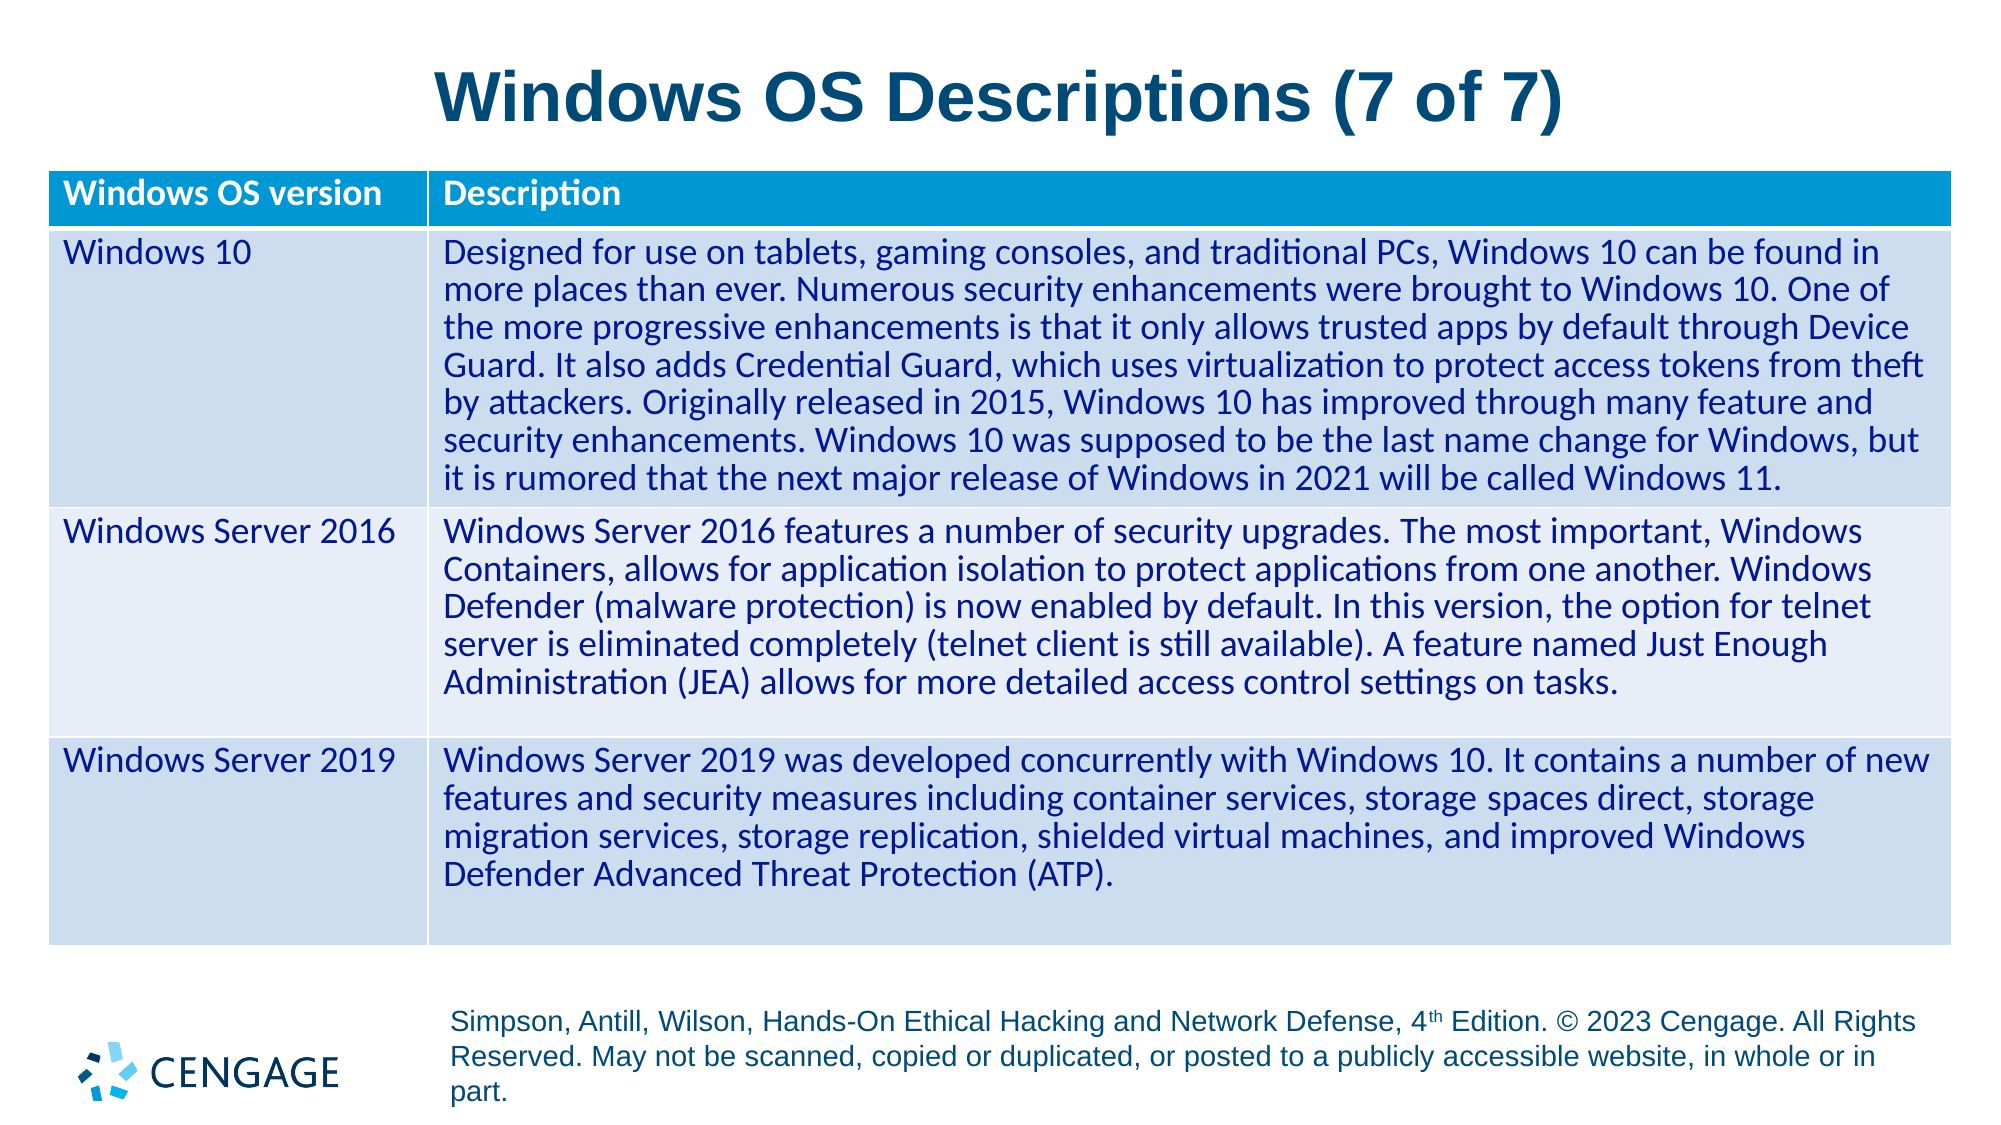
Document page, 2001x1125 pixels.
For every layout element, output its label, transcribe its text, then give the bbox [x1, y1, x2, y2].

table_cell Windows 10 [49, 231, 427, 507]
table_header Windows OS version [49, 171, 427, 226]
table_cell Windows Server 2019 [49, 738, 427, 945]
table_cell Designed for use on tablets, gaming consoles, and traditional PCs, Windows 10 can be found in more places than ever. Numerous security enhancements were brought to Windows 10. One of the more progressive enhancements is that it only allows trusted apps by default through Device Guard. It also adds Credential Guard, which uses virtualization to protect access tokens from theft by attackers. Originally released in 2015, Windows 10 has improved through many feature and security enhancements. Windows 10 was supposed to be the last name change for Windows, but it is rumored that the next major release of Windows in 2021 will be called Windows 11. [429, 231, 1951, 507]
table_cell Windows Server 2016 [49, 508, 427, 736]
table_header Description [429, 171, 1951, 226]
title Windows OS Descriptions (7 of 7) [137, 59, 1863, 169]
table_cell Windows Server 2019 was developed concurrently with Windows 10. It contains a number of new features and security measures including container services, storage spaces direct, storage migration services, storage replication, shielded virtual machines, and improved Windows Defender Advanced Threat Protection (ATP). [429, 738, 1951, 945]
table_cell Windows Server 2016 features a number of security upgrades. The most important, Windows Containers, allows for application isolation to protect applications from one another. Windows Defender (malware protection) is now enabled by default. In this version, the option for telnet server is eliminated completely (telnet client is still available). A feature named Just Enough Administration (JEA) allows for more detailed access control settings on tasks. [429, 508, 1951, 736]
picture [78, 1042, 338, 1101]
